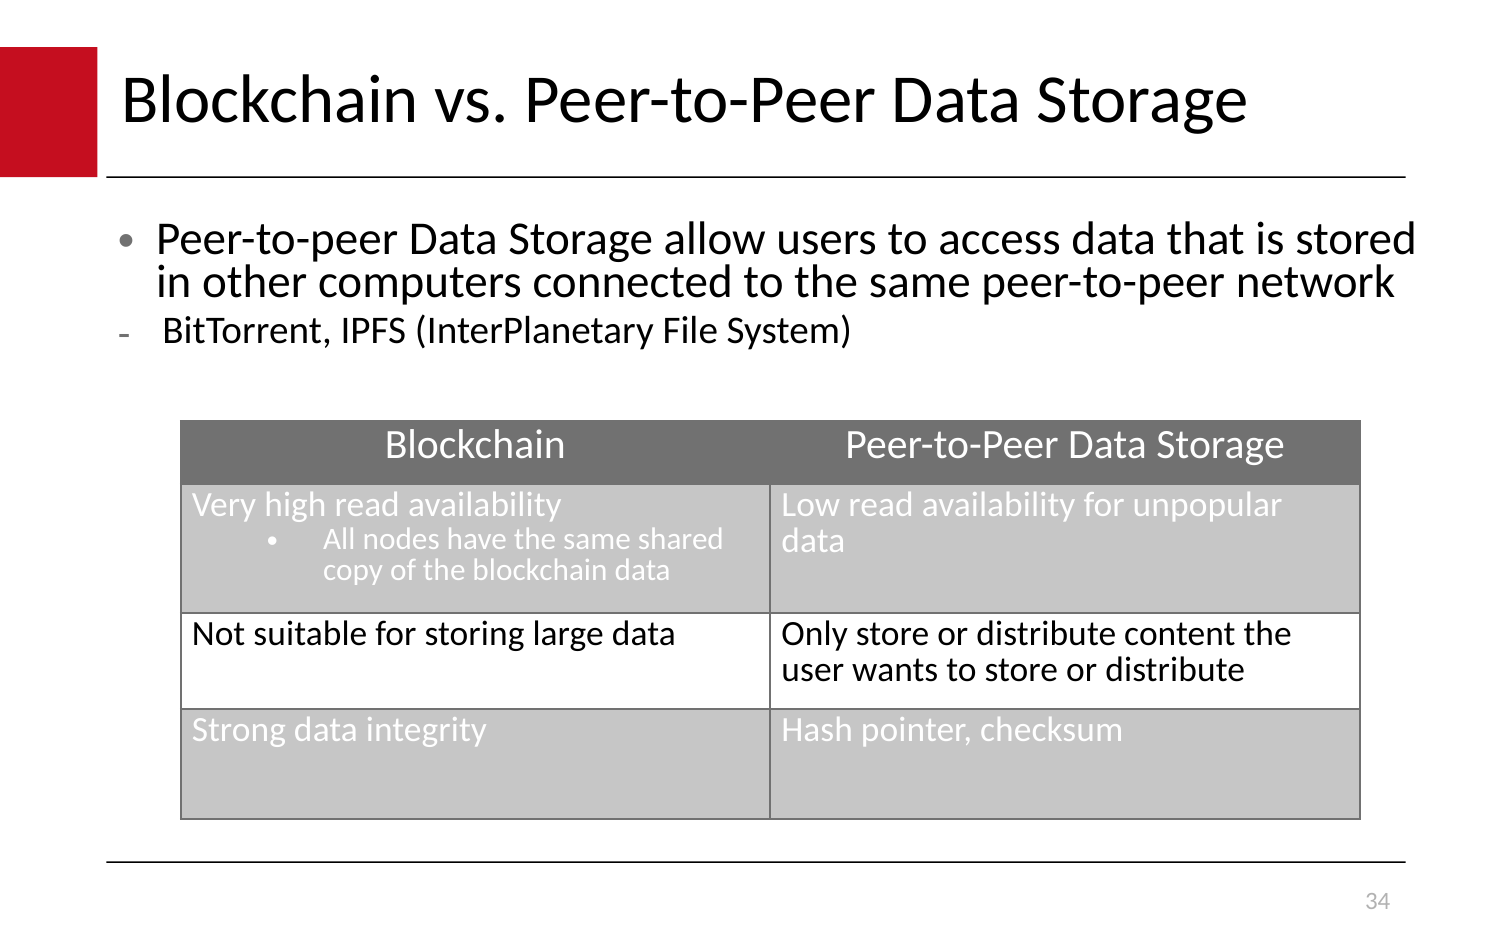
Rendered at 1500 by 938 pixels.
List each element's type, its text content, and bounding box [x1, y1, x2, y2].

table_cell Hash pointer, checksum [771, 710, 1359, 818]
list [106, 400, 1406, 844]
text_box Peer-to-peer Data Storage allow users to access data that is stored in other computers connected to the same peer-to-peer network BitTorrent, IPFS (InterPlanetary File System) [106, 215, 1435, 400]
table_cell Not suitable for storing large data [182, 614, 769, 708]
table_cell Only store or distribute content the user wants to store or distribute [771, 614, 1359, 708]
title Blockchain vs. Peer-to-Peer Data Storage [106, 47, 1406, 154]
table_header Peer-to-Peer Data Storage [771, 422, 1359, 483]
table_header Blockchain [182, 422, 769, 483]
table_cell Strong data integrity [182, 710, 769, 818]
table_cell Very high read availability All nodes have the same shared copy of the blockchain data [182, 485, 769, 612]
slide_number 34 [1101, 880, 1406, 918]
table_cell Low read availability for unpopular data [771, 485, 1359, 612]
